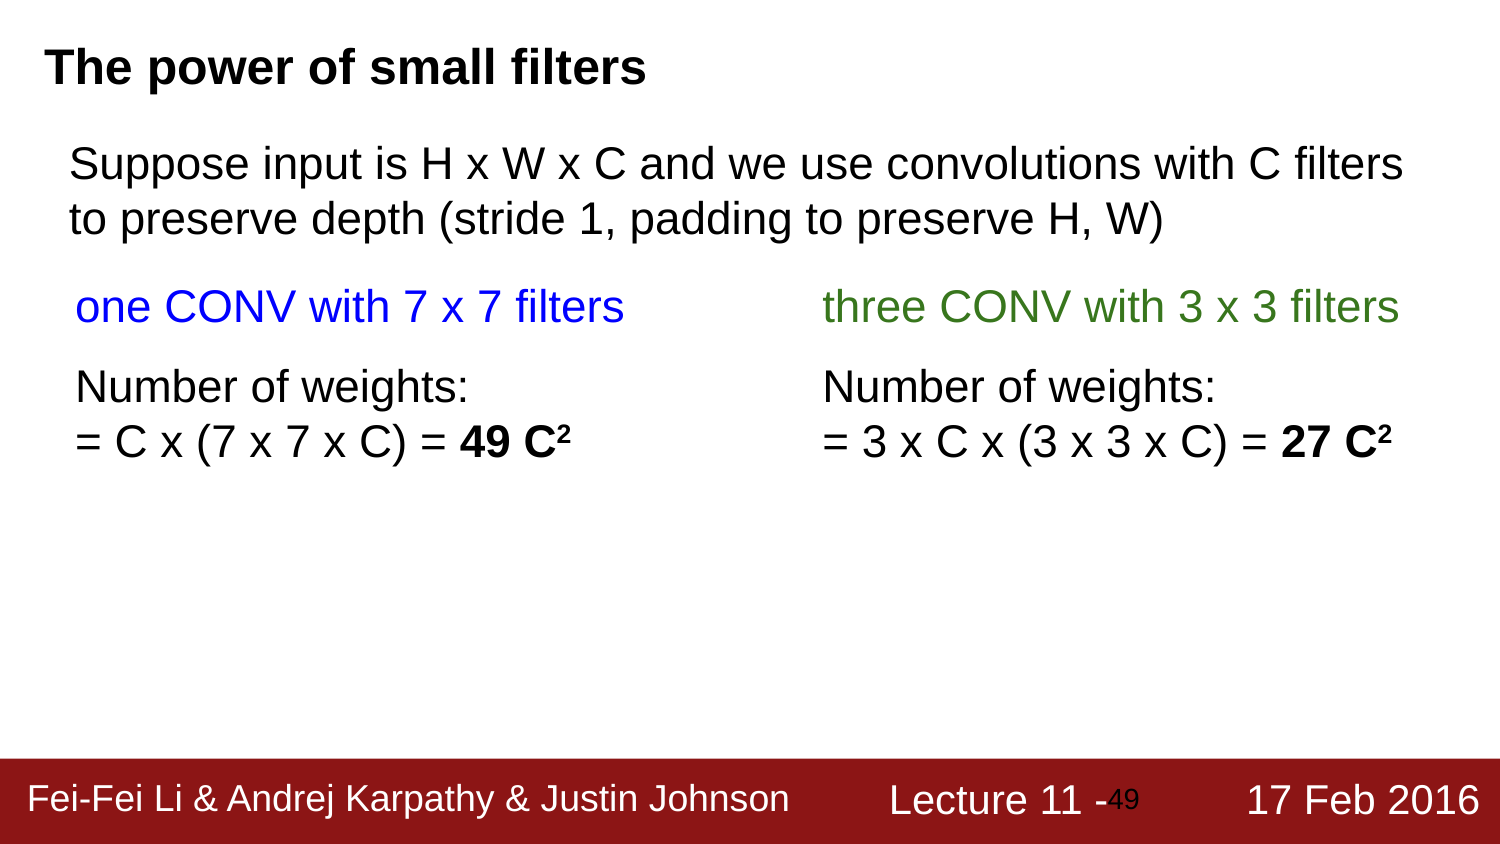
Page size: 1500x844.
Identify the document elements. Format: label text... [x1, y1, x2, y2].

text_box one CONV with 7 x 7 filters Number of weights: = C x (7 x 7 x C) = 49 C2 [60, 261, 696, 724]
slide_number ‹#› [1092, 765, 1183, 830]
text_box Suppose input is H x W x C and we use convolutions with C filters to preserve depth (stride 1, padding to preserve H, W) [54, 119, 1443, 278]
text_box The power of small filters [29, 19, 1364, 120]
text_box three CONV with 3 x 3 filters Number of weights: = 3 x C x (3 x 3 x C) = 27 C2 [807, 261, 1477, 724]
